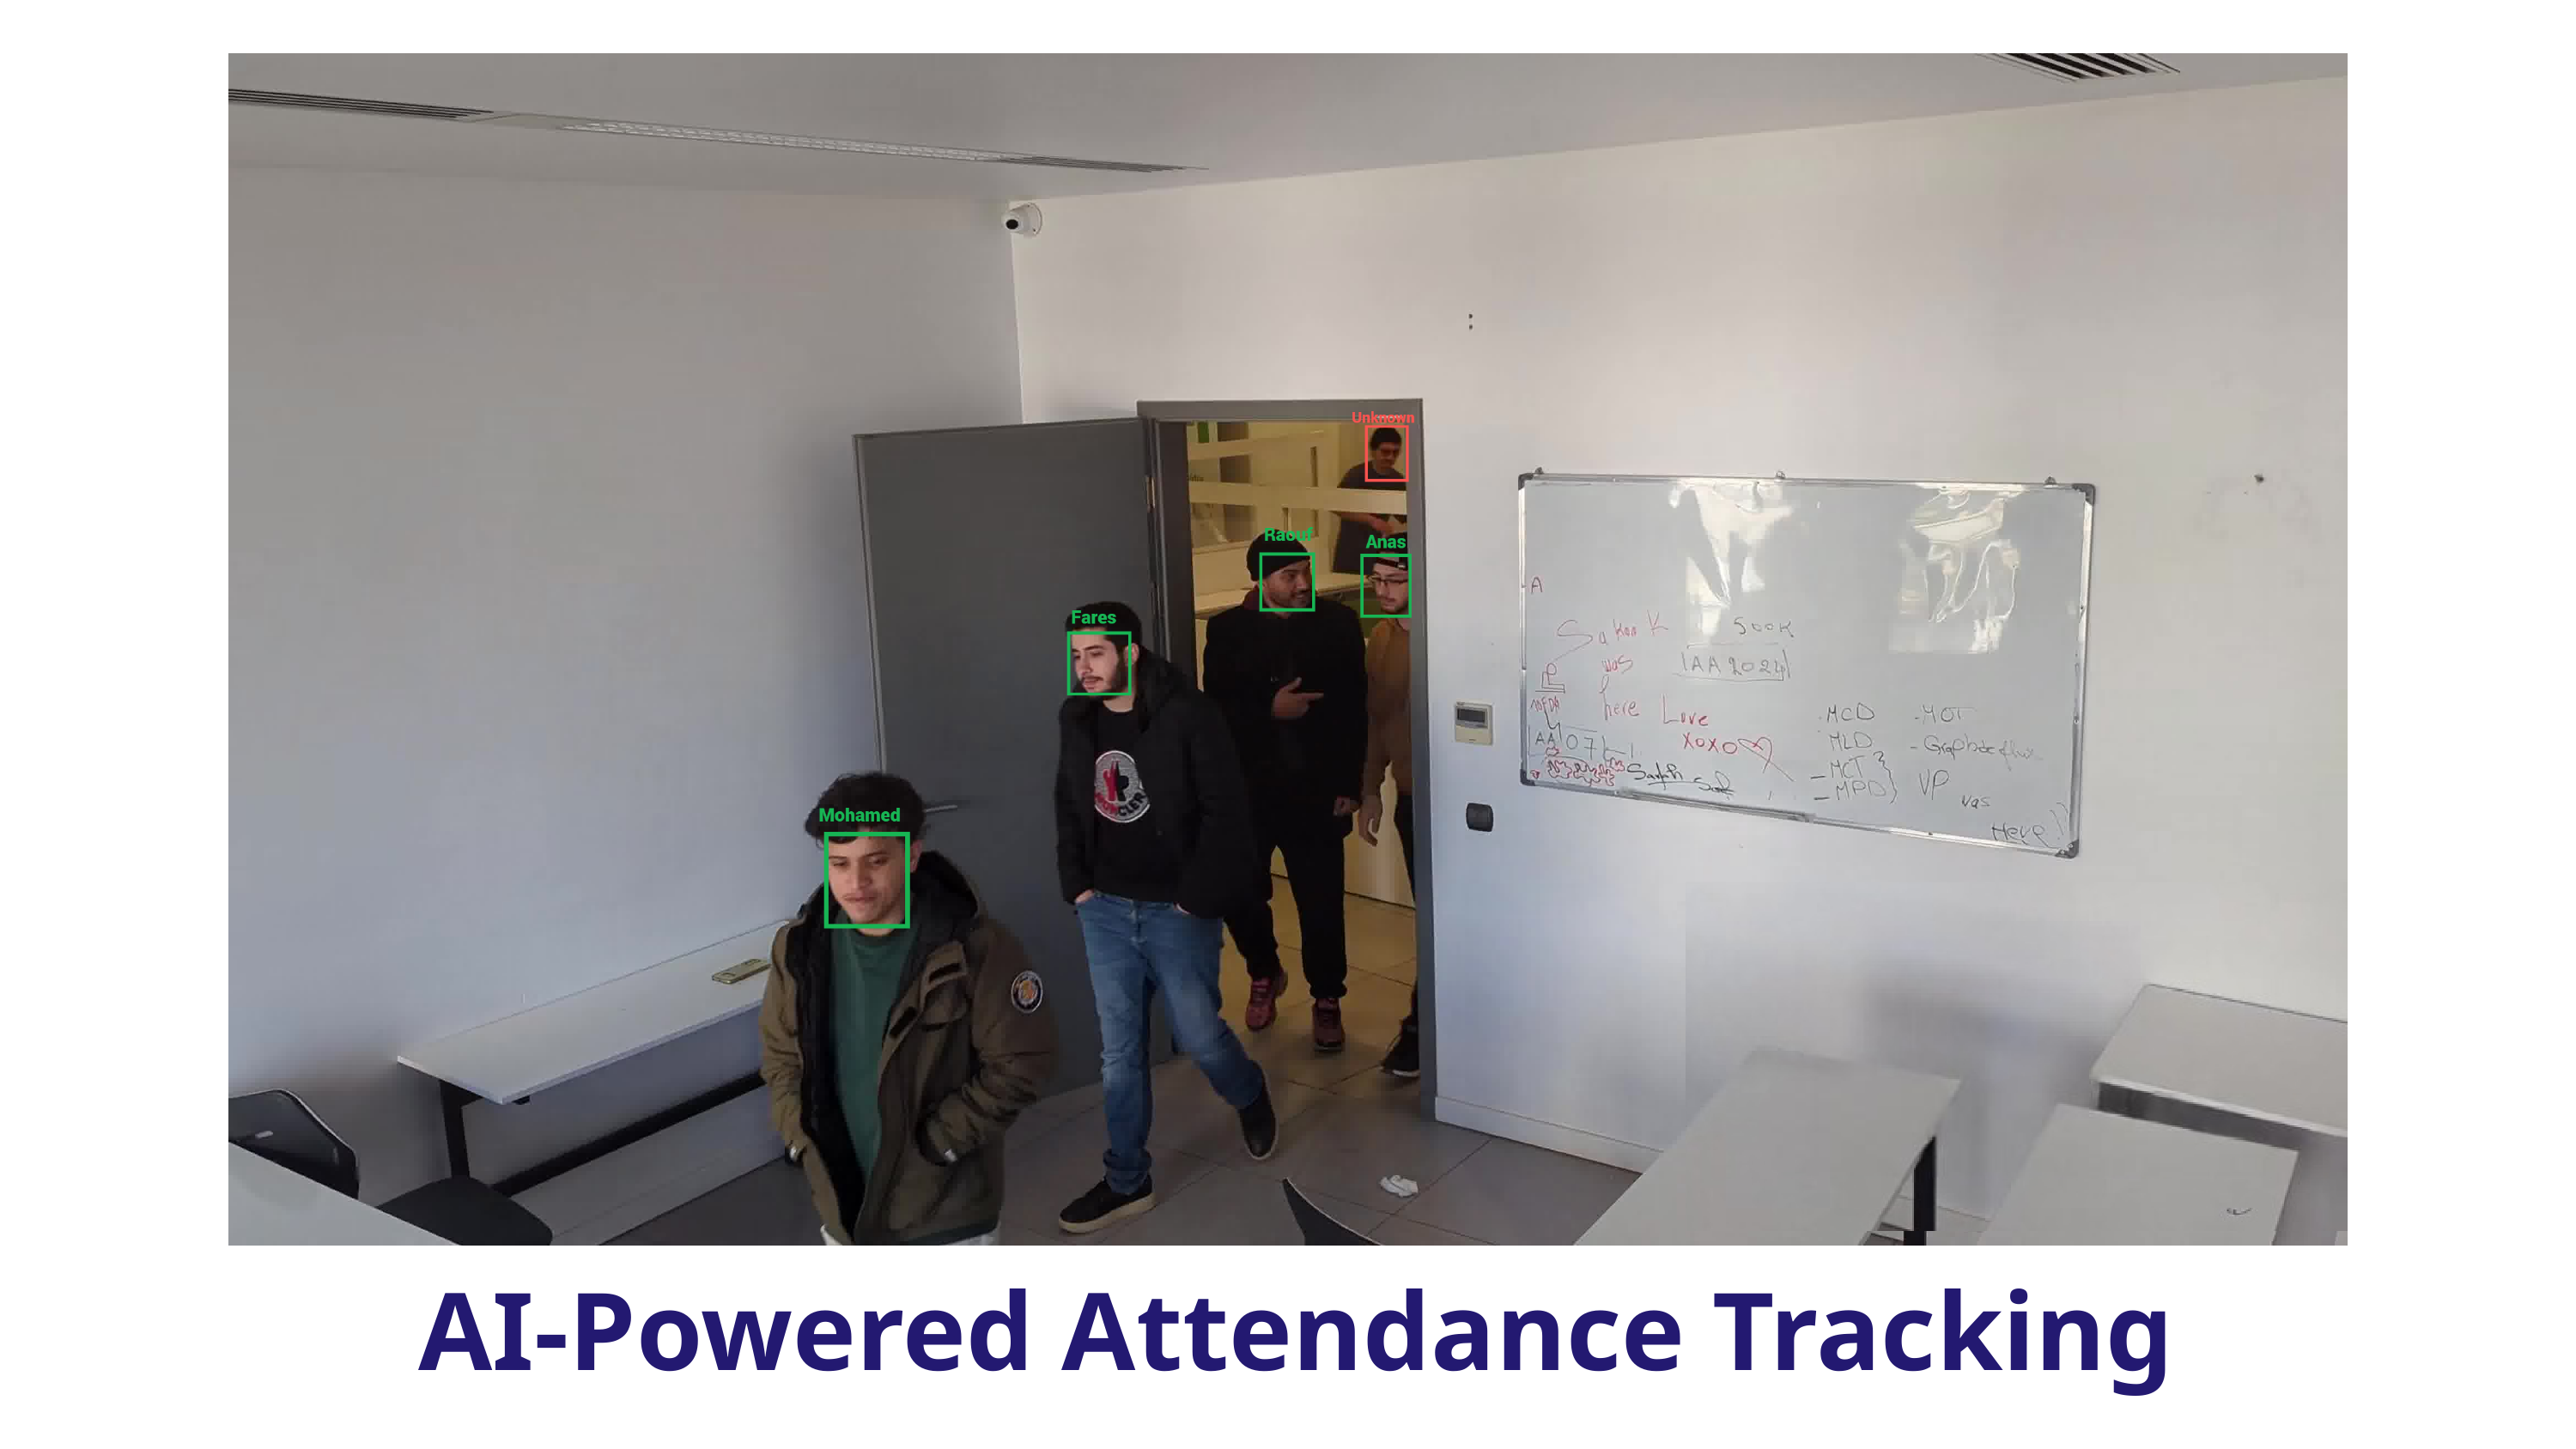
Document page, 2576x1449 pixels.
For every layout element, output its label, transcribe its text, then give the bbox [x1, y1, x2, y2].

text_box AI-Powered Attendance Tracking [418, 1271, 2534, 1395]
picture [228, 53, 2348, 1246]
